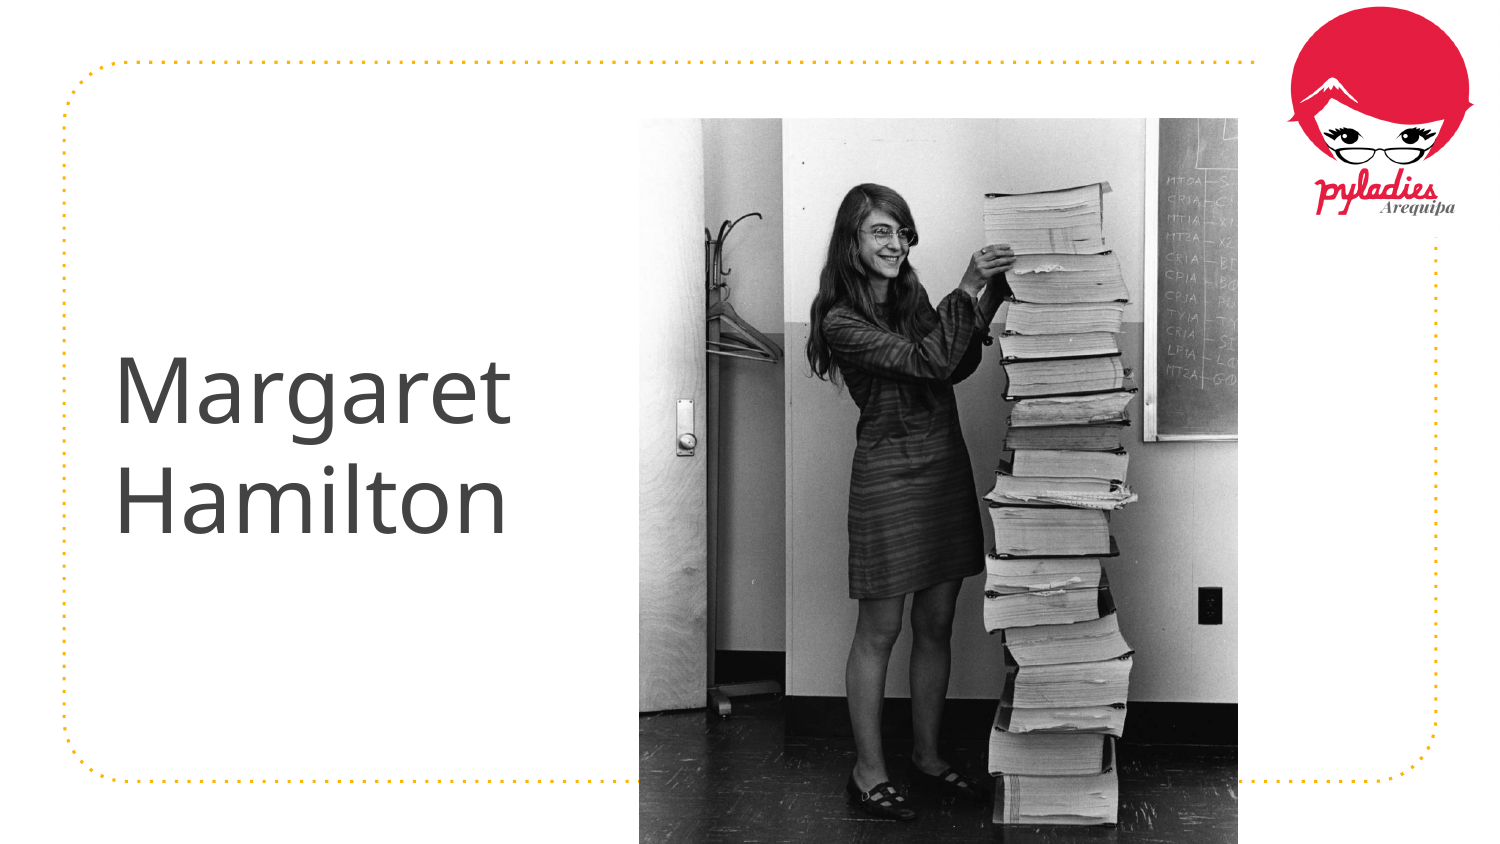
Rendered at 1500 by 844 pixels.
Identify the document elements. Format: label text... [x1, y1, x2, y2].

title Margaret Hamilton [97, 316, 634, 510]
picture [1263, 0, 1500, 237]
picture [639, 117, 1238, 844]
